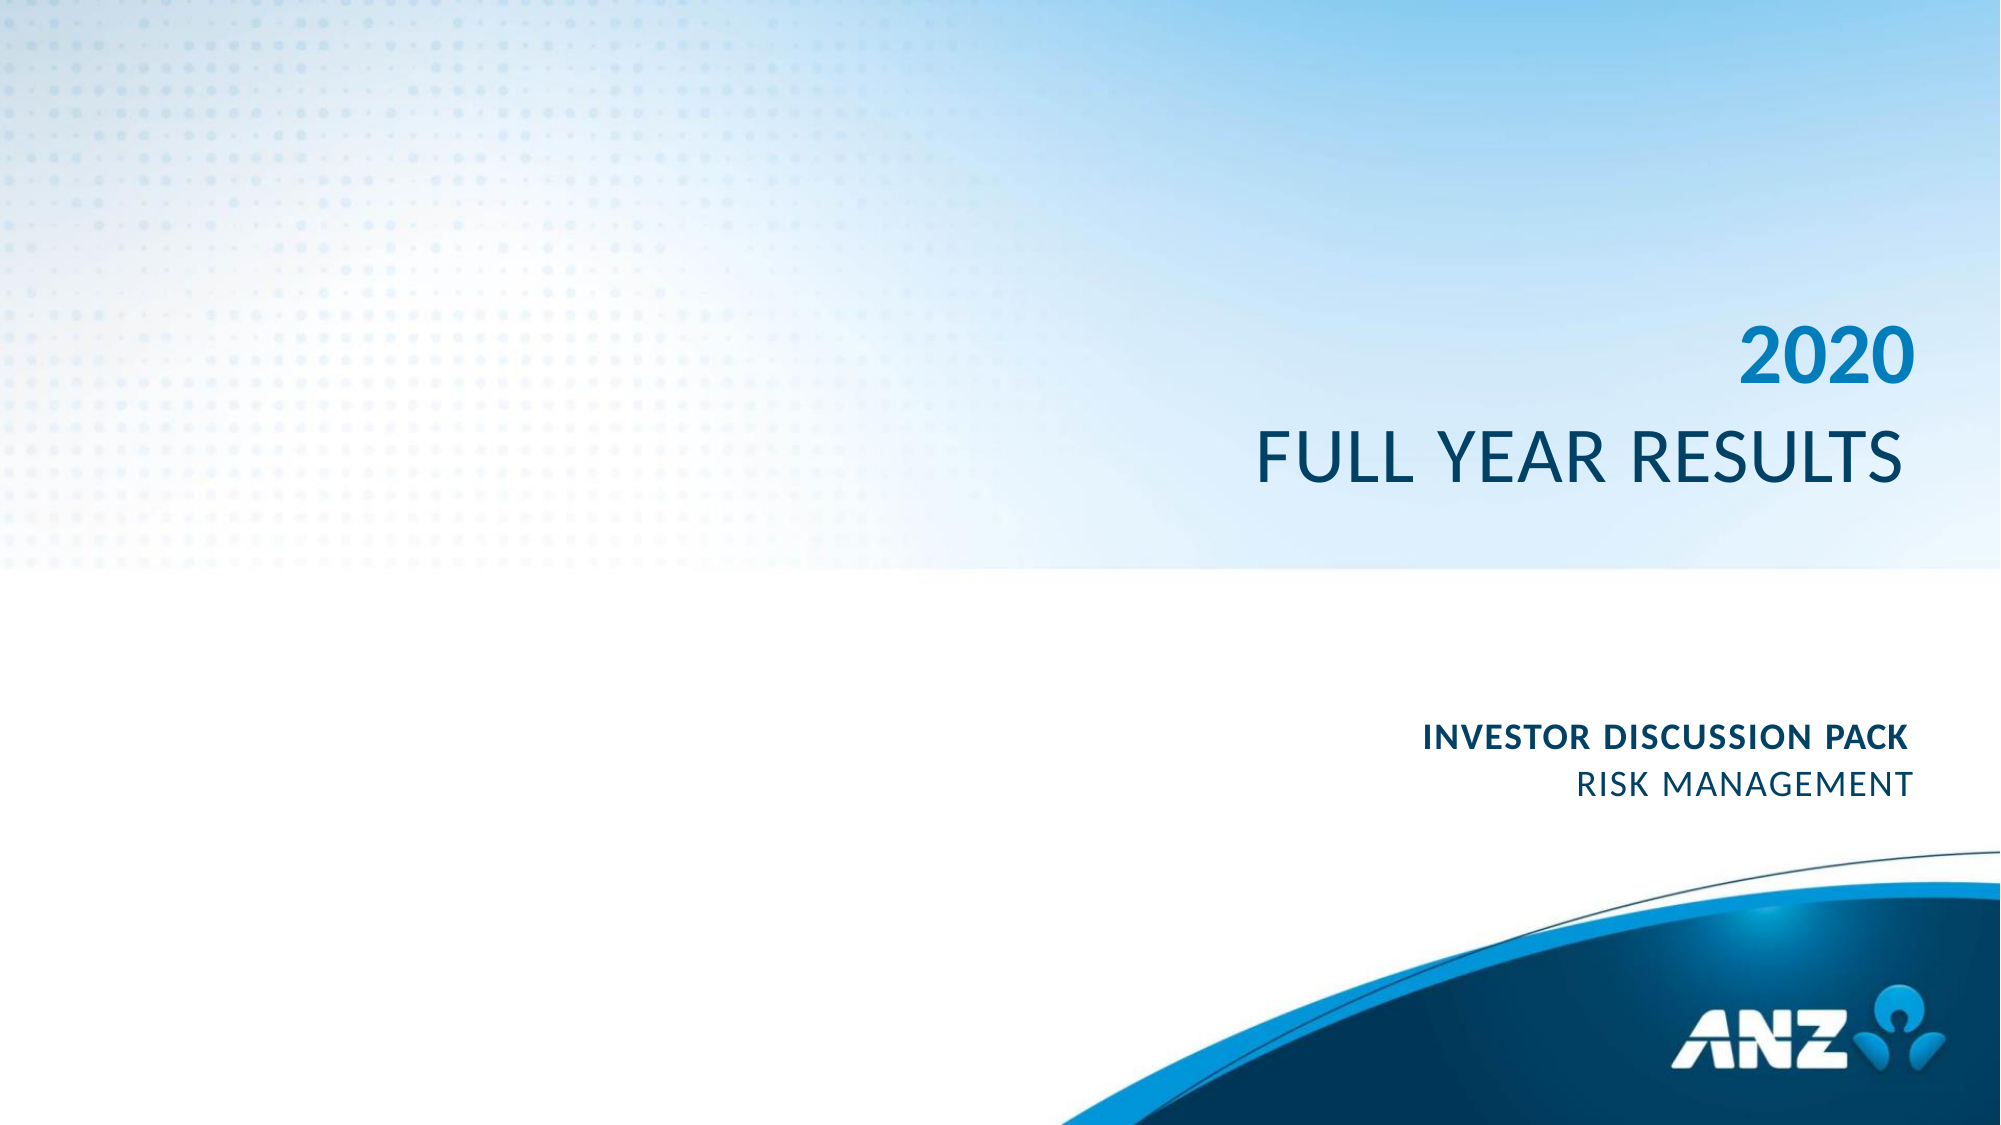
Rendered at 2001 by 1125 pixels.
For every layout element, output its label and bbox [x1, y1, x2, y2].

text_box [0, 0, 2000, 1125]
